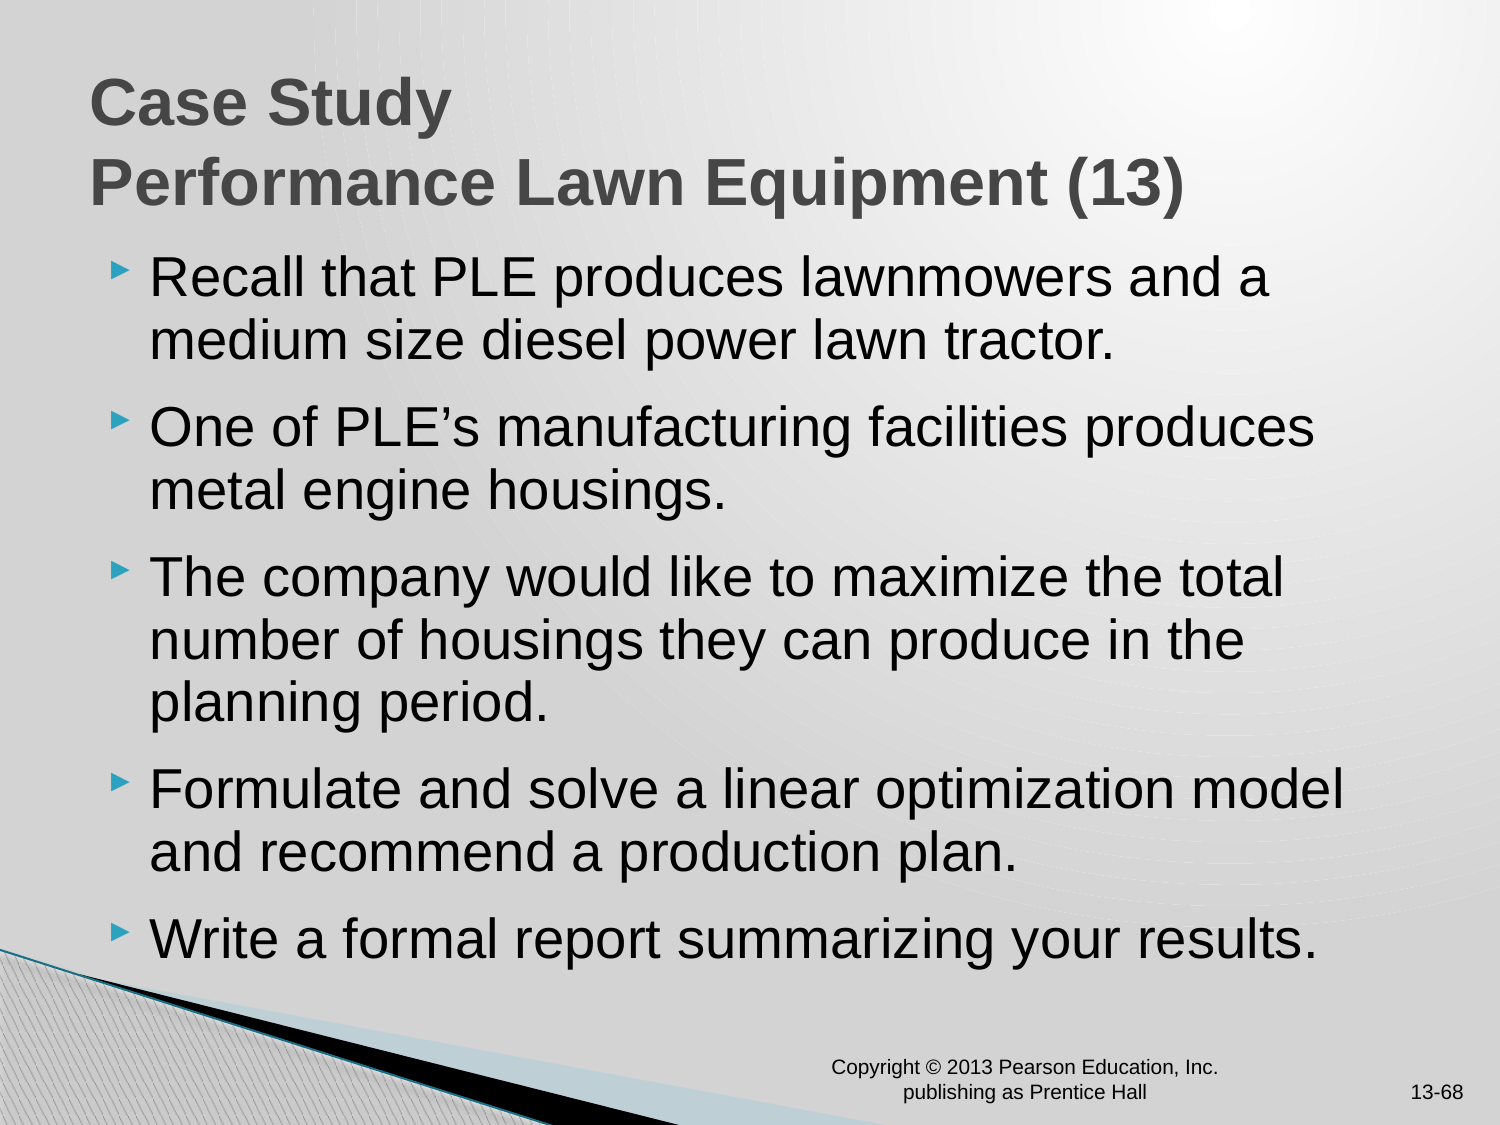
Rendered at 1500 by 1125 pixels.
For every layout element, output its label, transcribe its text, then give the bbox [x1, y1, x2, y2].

slide_number 13-68 [1362, 1051, 1479, 1112]
title Case Study Performance Lawn Equipment (13) [75, 45, 1425, 233]
footer Copyright © 2013 Pearson Education, Inc. publishing as Prentice Hall [812, 1051, 1238, 1112]
list Recall that PLE produces lawnmowers and a medium size diesel power lawn tractor. One of PLE’s manufacturing facilities produces metal engine housings. The company would like to maximize the total number of housings they can produce in the planning period. Formulate and solve a linear optimization model and recommend a production plan. Write a formal report summarizing your results. [74, 237, 1438, 1026]
